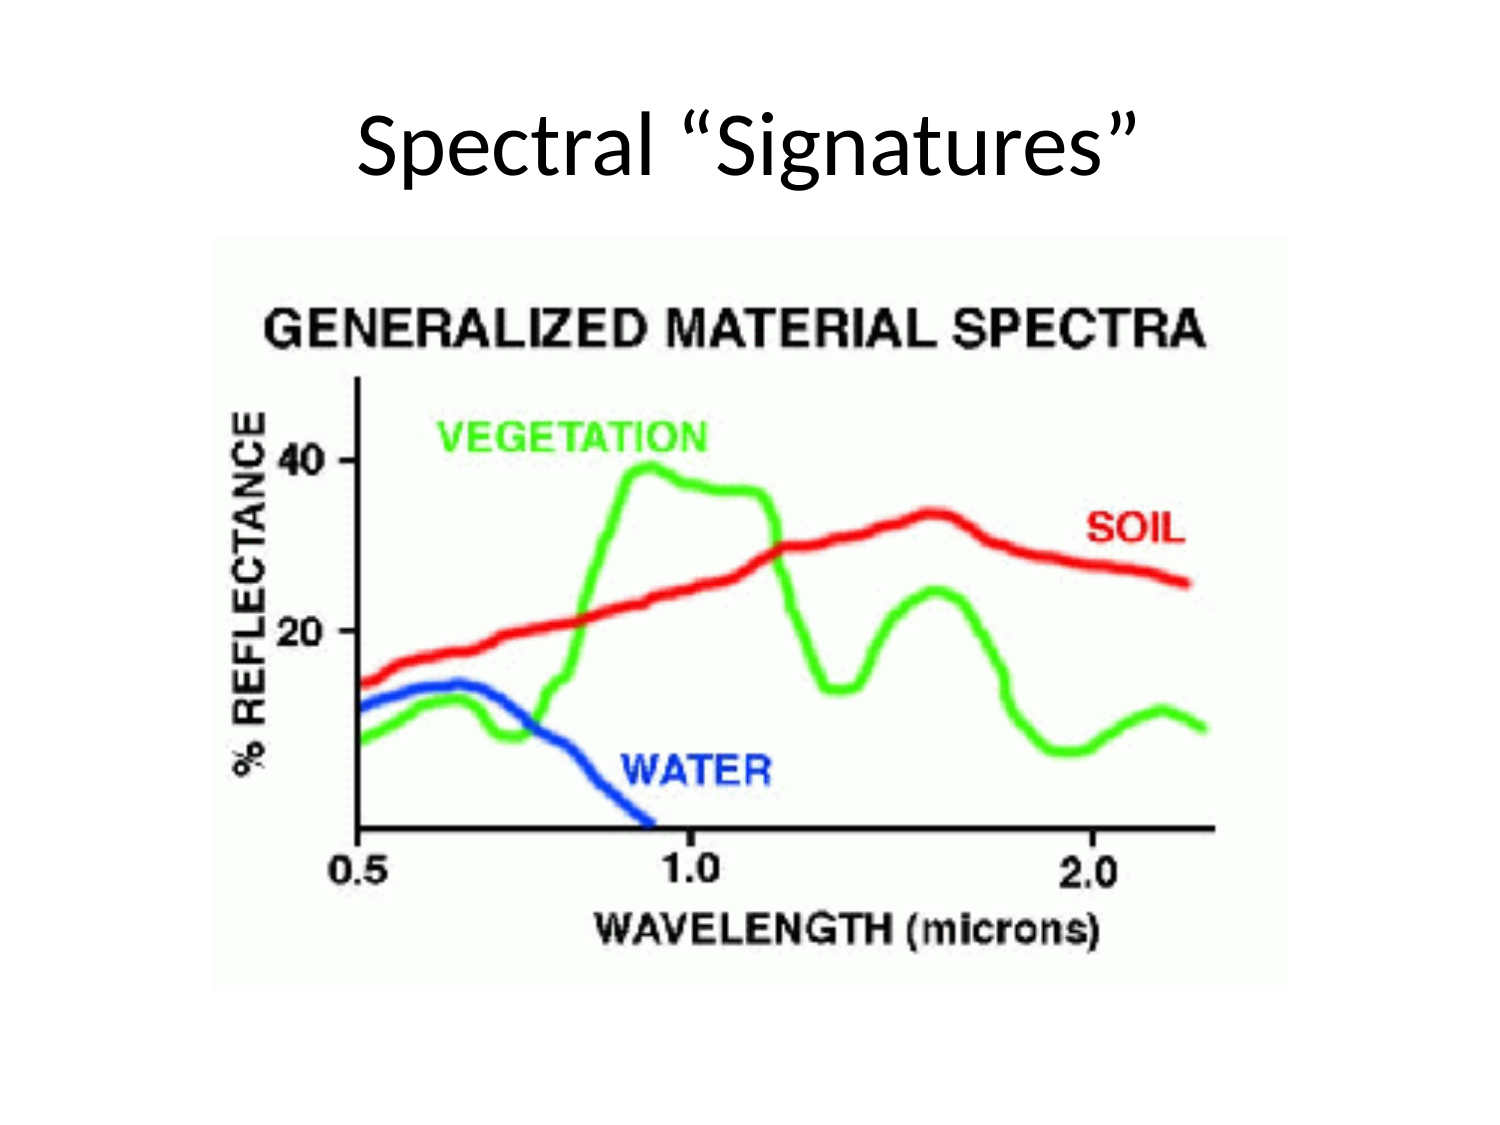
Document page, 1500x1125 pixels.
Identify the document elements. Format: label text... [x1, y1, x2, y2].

title Spectral “Signatures” [75, 45, 1425, 233]
picture [212, 237, 1288, 991]
